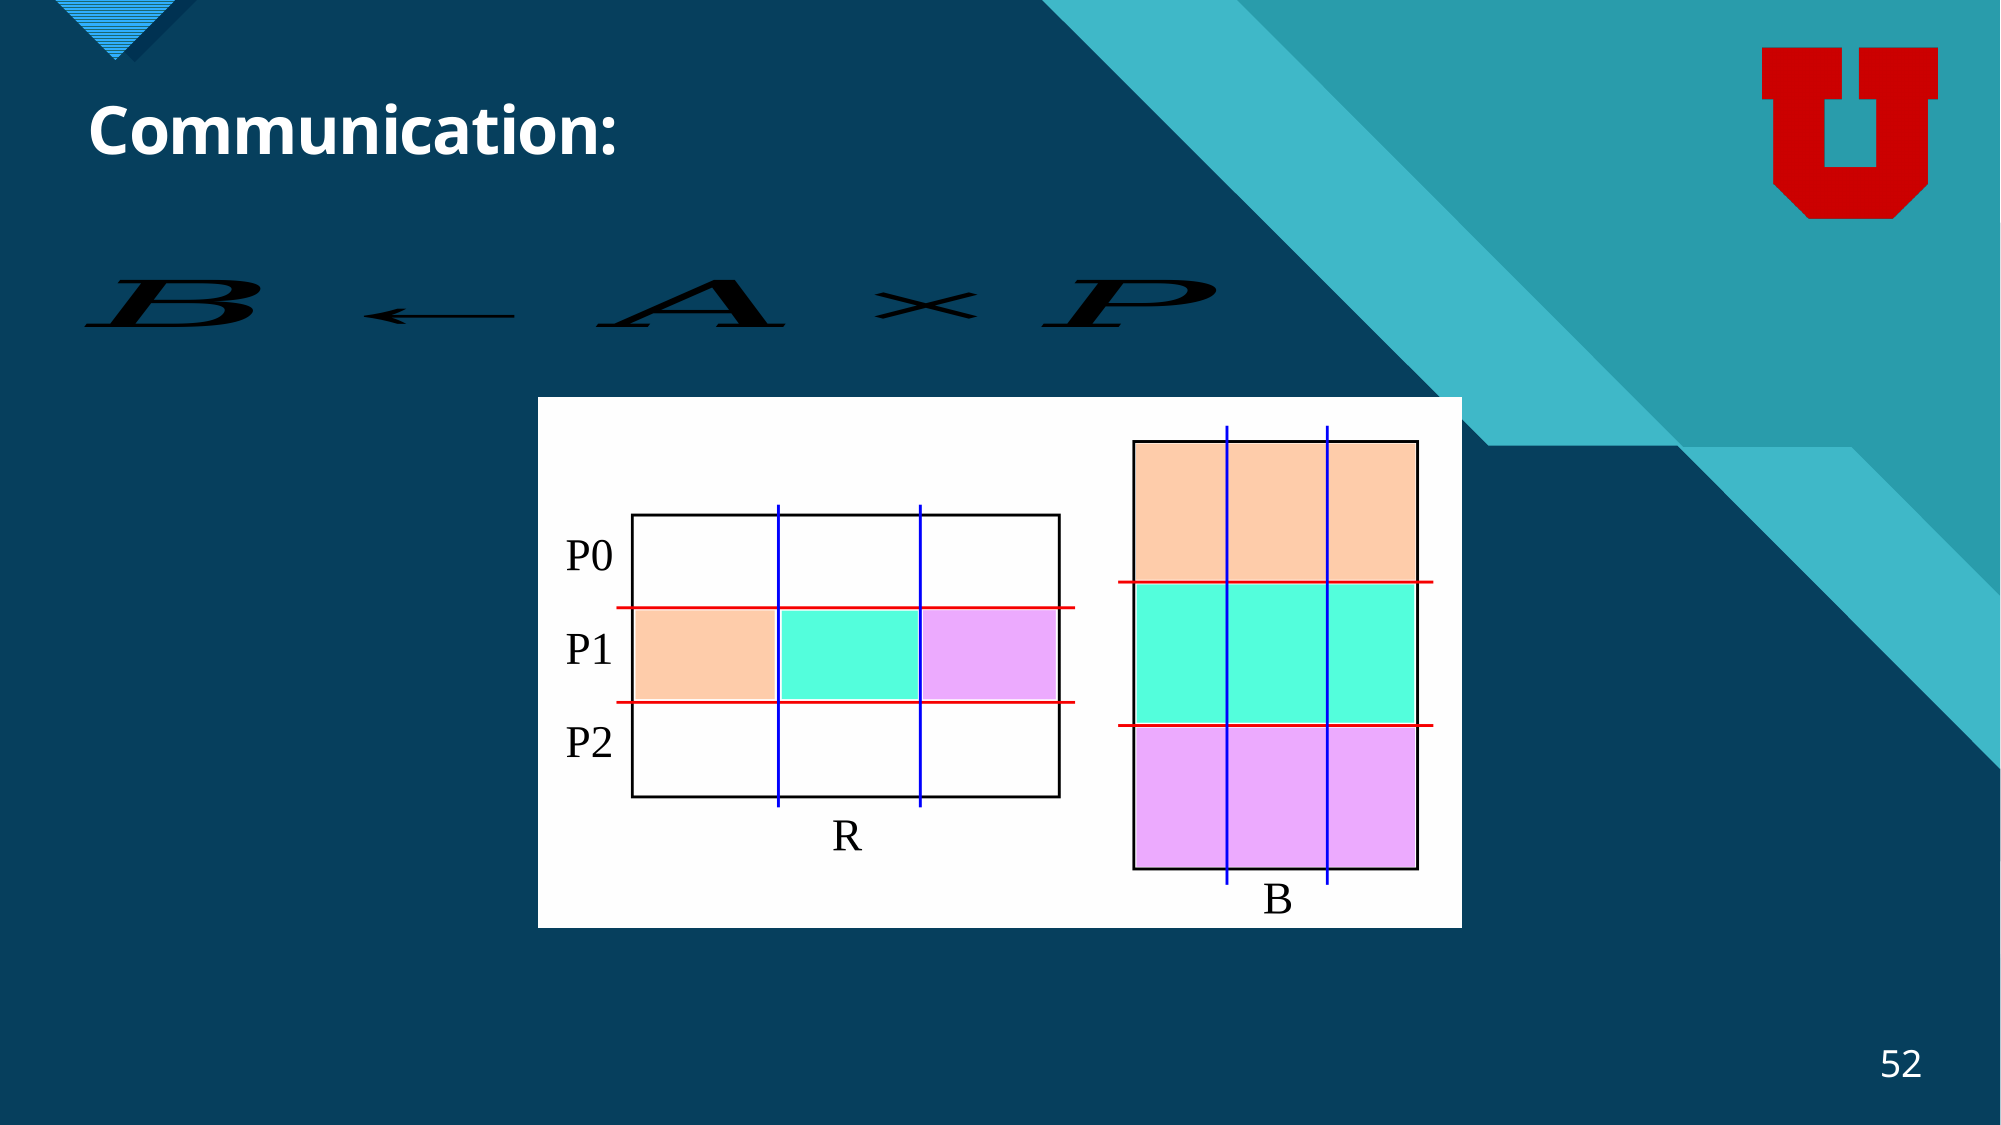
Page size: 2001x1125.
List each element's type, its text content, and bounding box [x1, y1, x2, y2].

picture [1762, 45, 1938, 221]
slide_number 52 [1845, 1035, 1938, 1096]
picture [539, 397, 1462, 927]
